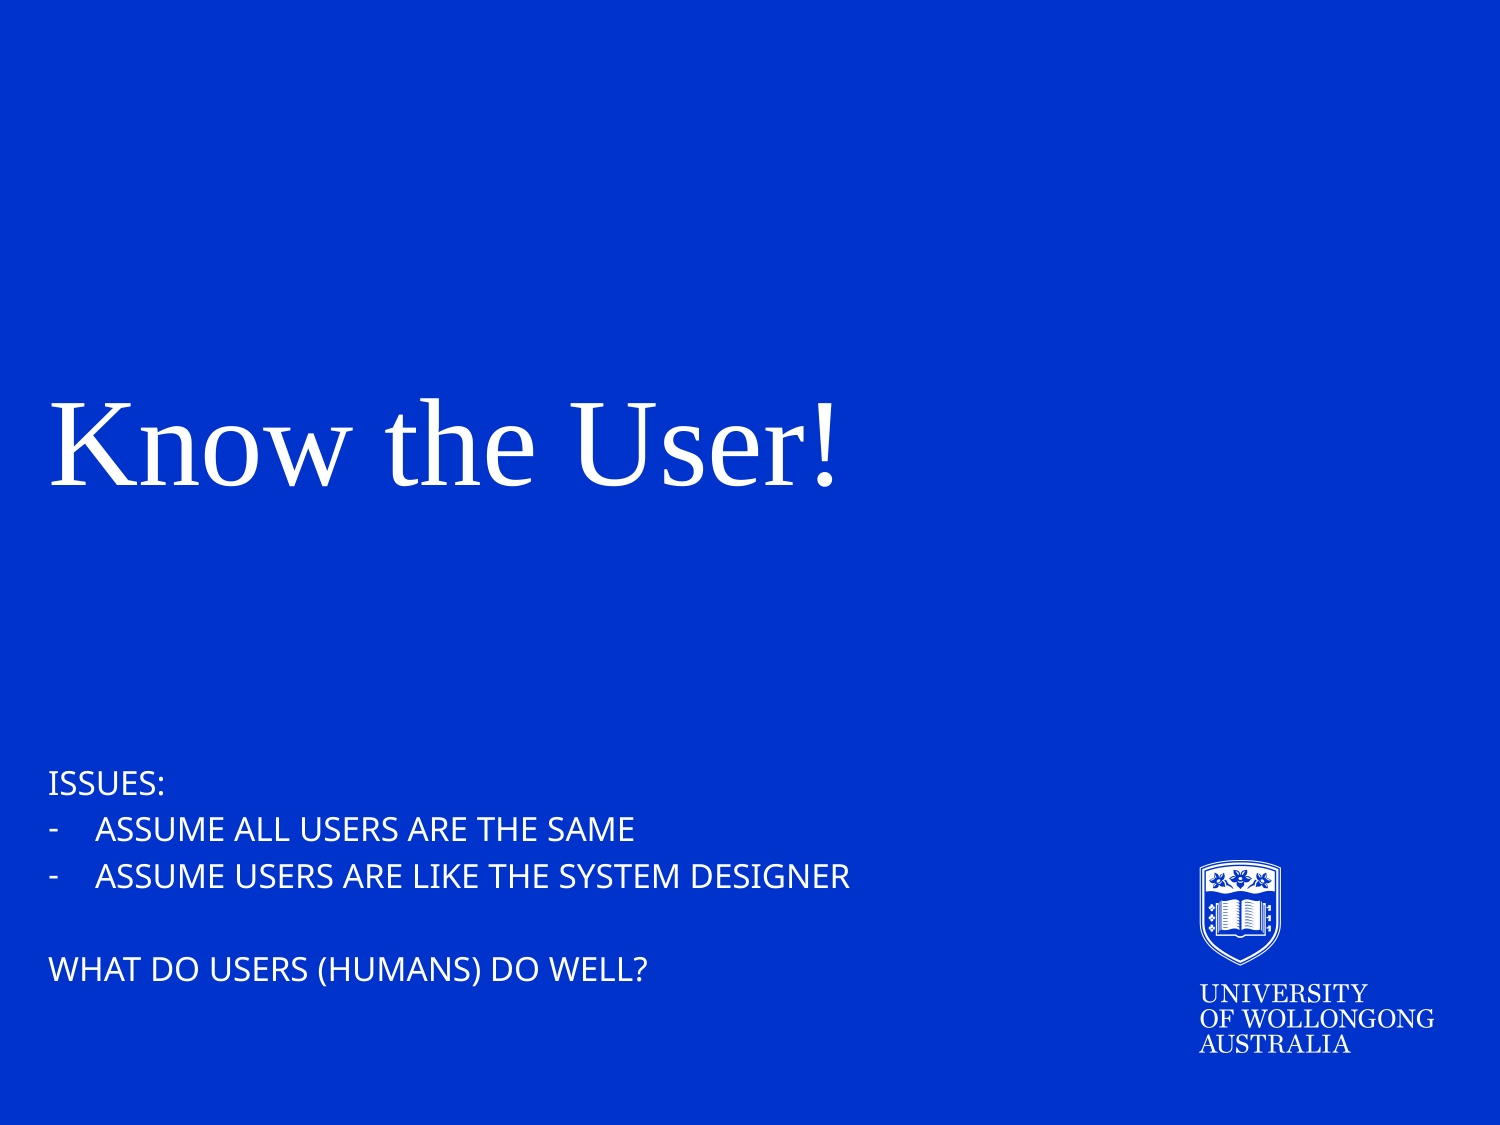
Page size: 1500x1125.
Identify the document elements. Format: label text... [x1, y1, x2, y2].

picture [1199, 860, 1434, 1053]
list Issues: Assume all users are the same Assume users are like the system designer What do users (Humans) do well? [48, 761, 971, 1039]
list Know the User! [48, 389, 982, 762]
